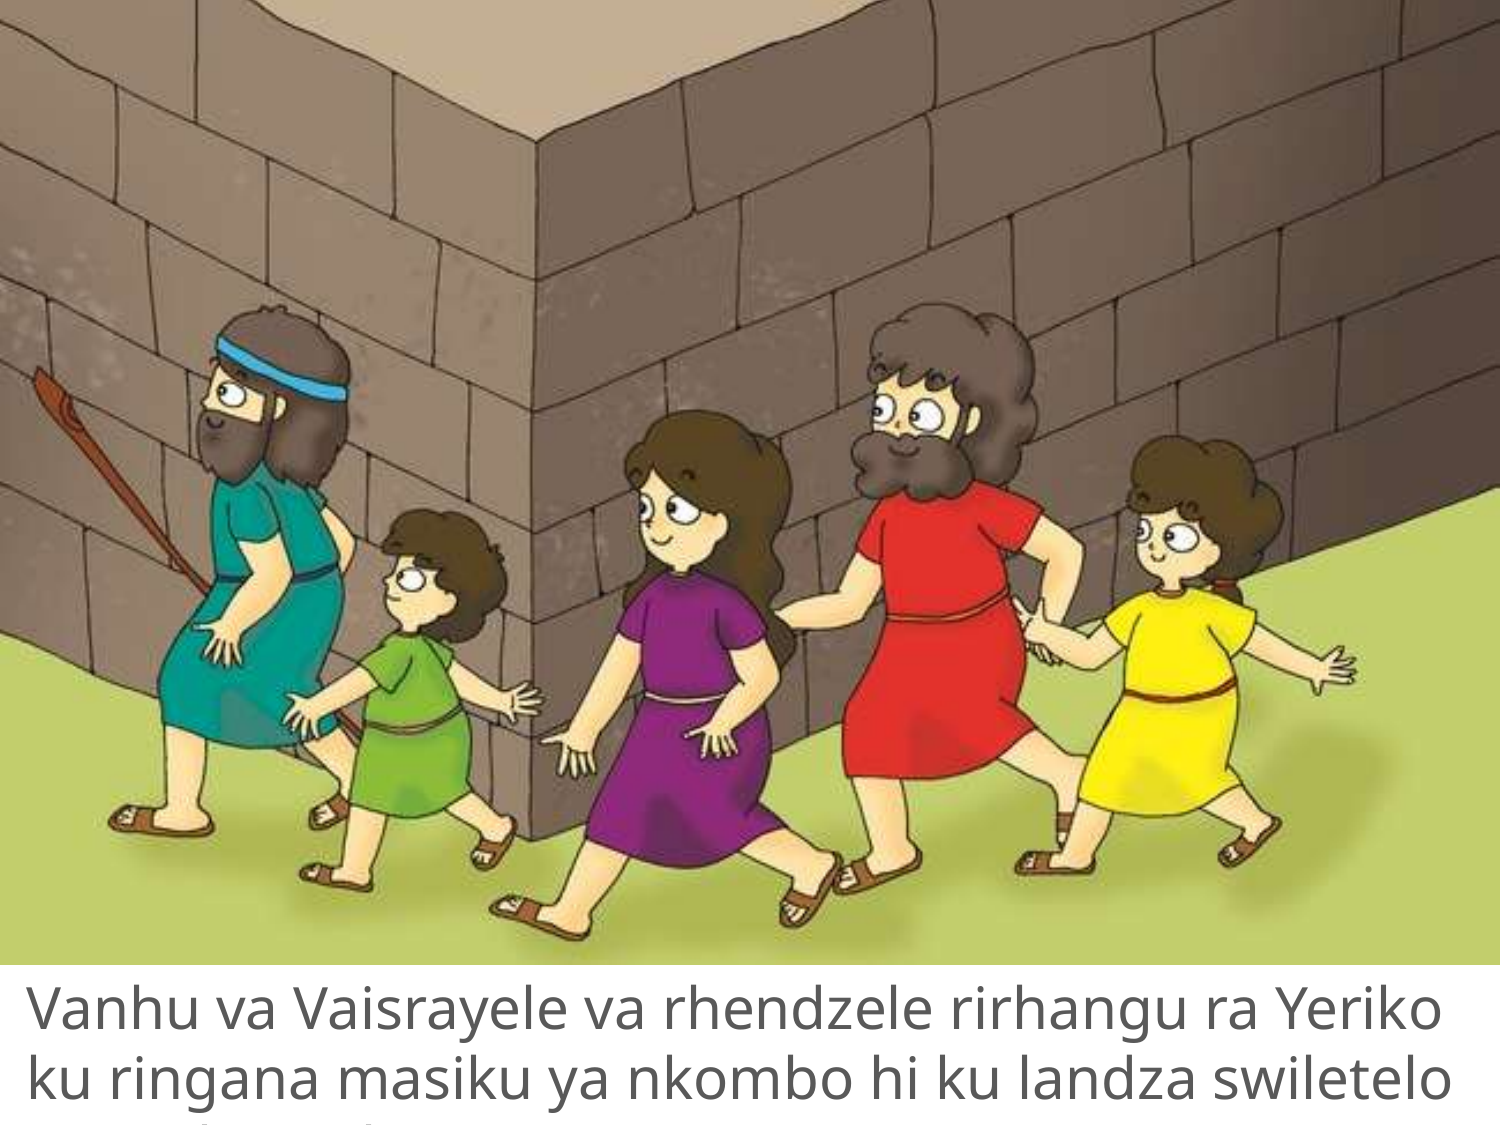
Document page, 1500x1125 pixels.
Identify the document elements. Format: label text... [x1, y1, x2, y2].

picture [0, 0, 1500, 965]
text_box Vanhu va Vaisrayele va rhendzele rirhangu ra Yeriko ku ringana masiku ya nkombo hi ku landza swiletelo swa Xikwembu. [11, 973, 1498, 1125]
